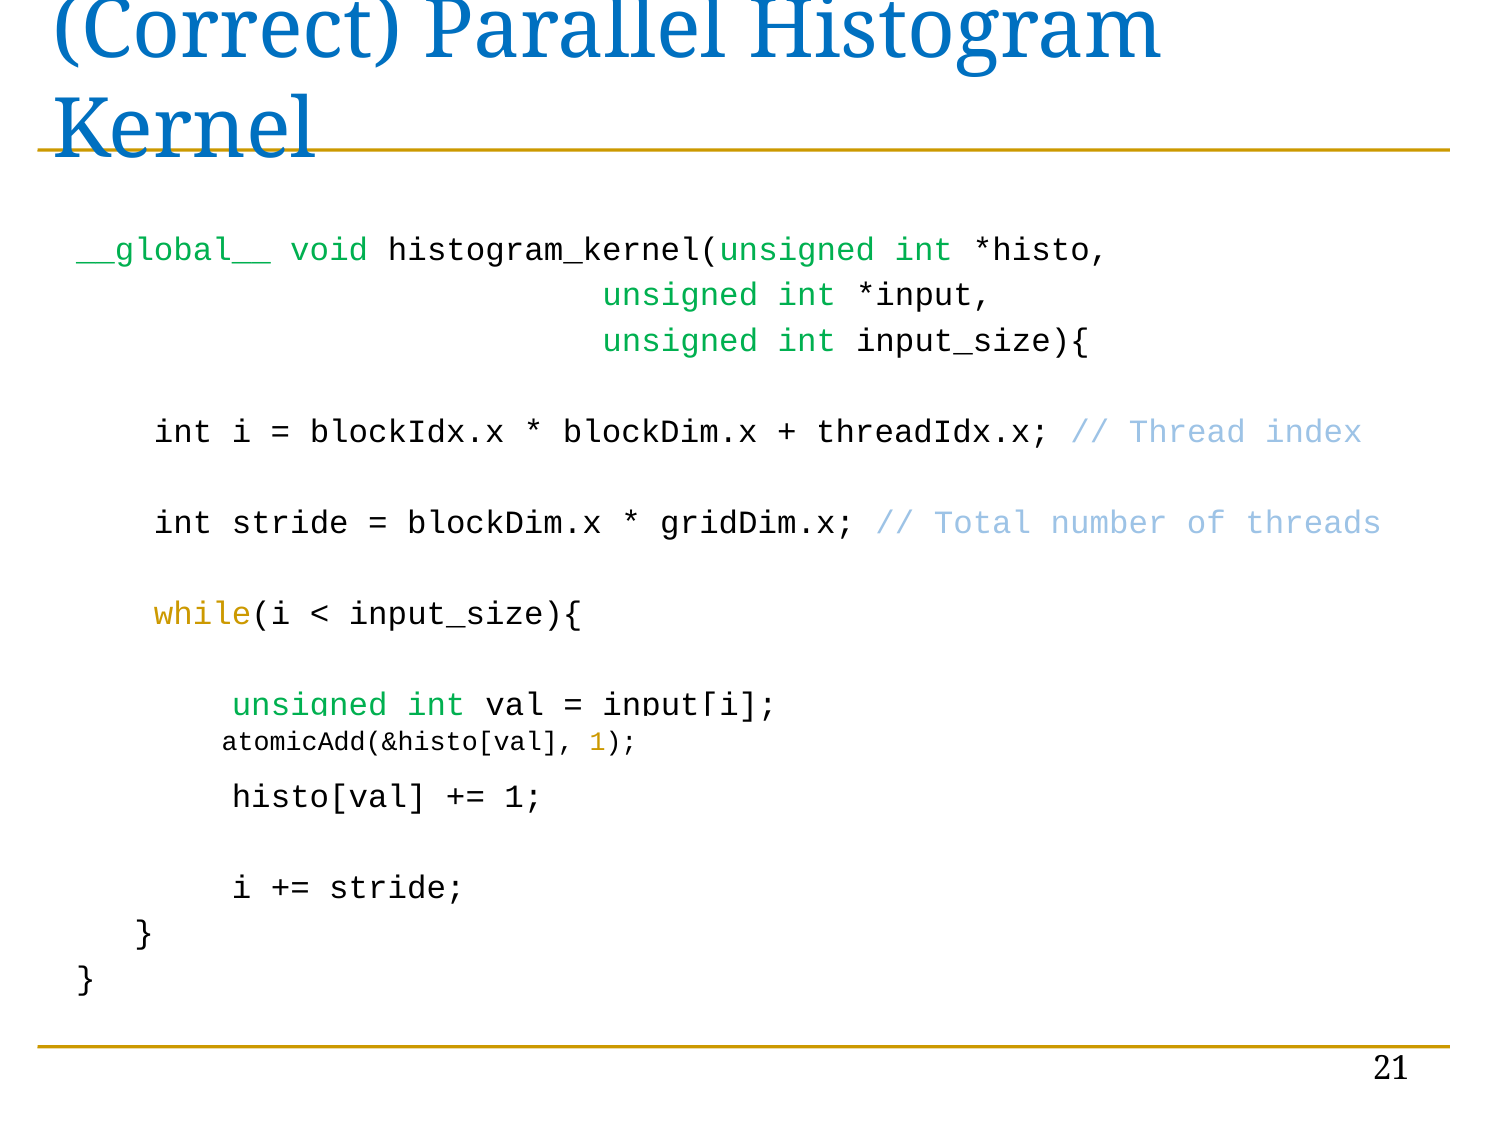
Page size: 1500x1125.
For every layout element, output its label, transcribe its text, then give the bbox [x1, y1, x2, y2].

list __global__ void histogram_kernel(unsigned int *histo, unsigned int *input, unsigned int input_size){ int i = blockIdx.x * blockDim.x + threadIdx.x; // Thread index int stride = blockDim.x * gridDim.x; // Total number of threads while(i < input_size){ unsigned int val = input[i]; histo[val] += 1; i += stride; } } [60, 219, 1444, 1012]
title (Correct) Parallel Histogram Kernel [37, 0, 1451, 150]
text_box atomicAdd(&histo[val], 1); [206, 715, 727, 764]
slide_number 21 [1074, 1023, 1426, 1100]
